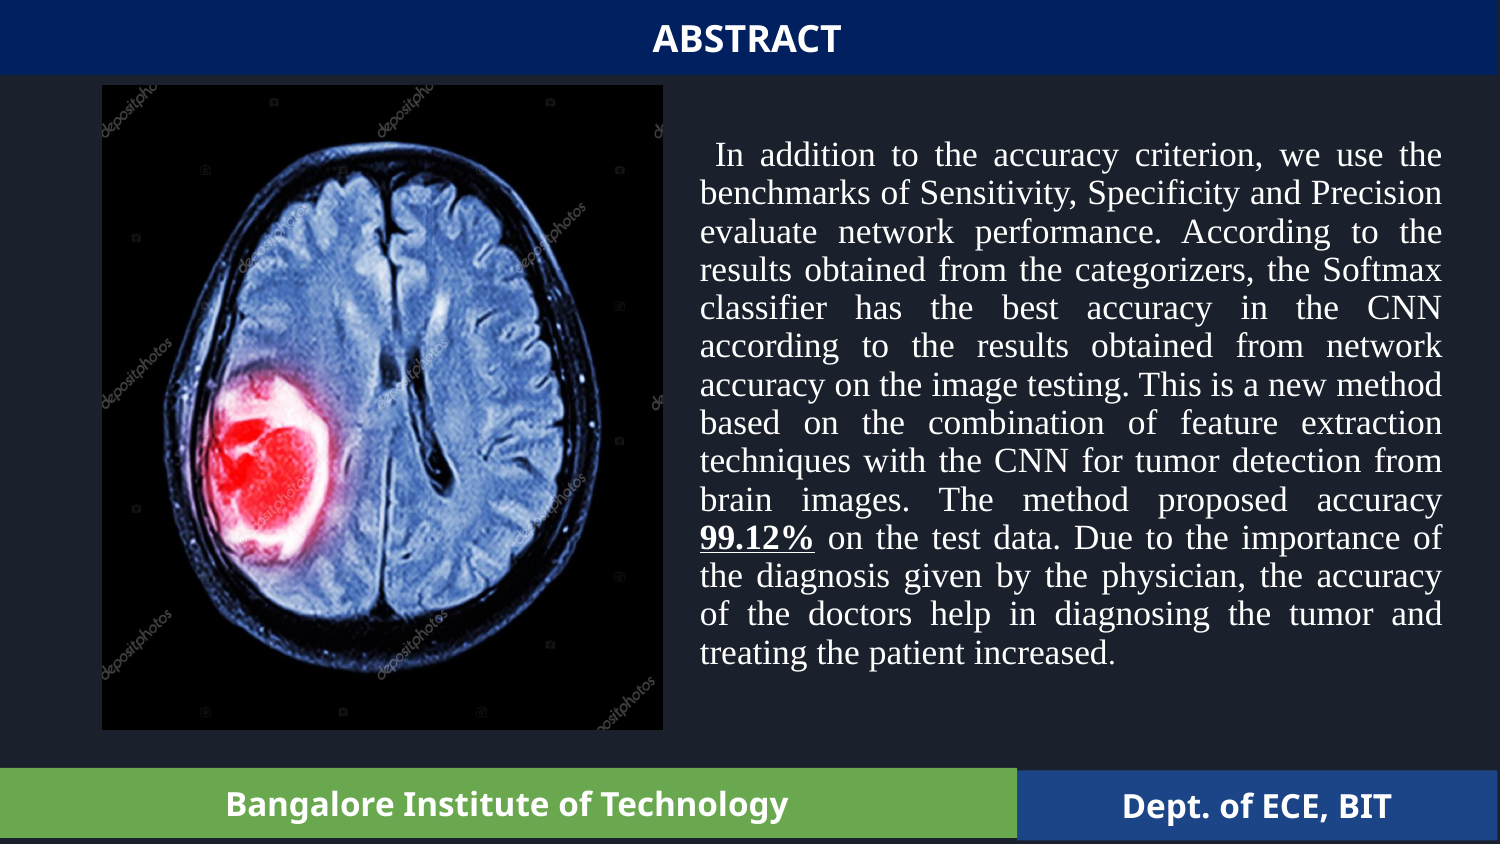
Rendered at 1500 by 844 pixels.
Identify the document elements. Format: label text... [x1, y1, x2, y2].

text_box Dept. of ECE, BIT [1017, 770, 1498, 841]
text_box ABSTRACT [0, 0, 1498, 75]
text_box Bangalore Institute of Technology [0, 767, 1018, 838]
title In addition to the accuracy criterion, we use the benchmarks of Sensitivity, Specificity and Precision evaluate network performance. According to the results obtained from the categorizers, the Softmax classifier has the best accuracy in the CNN according to the results obtained from network accuracy on the image testing. This is a new method based on the combination of feature extraction techniques with the CNN for tumor detection from brain images. The method proposed accuracy 99.12% on the test data. Due to the importance of the diagnosis given by the physician, the accuracy of the doctors help in diagnosing the tumor and treating the patient increased. [684, 75, 1459, 770]
picture [102, 85, 663, 730]
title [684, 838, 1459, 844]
